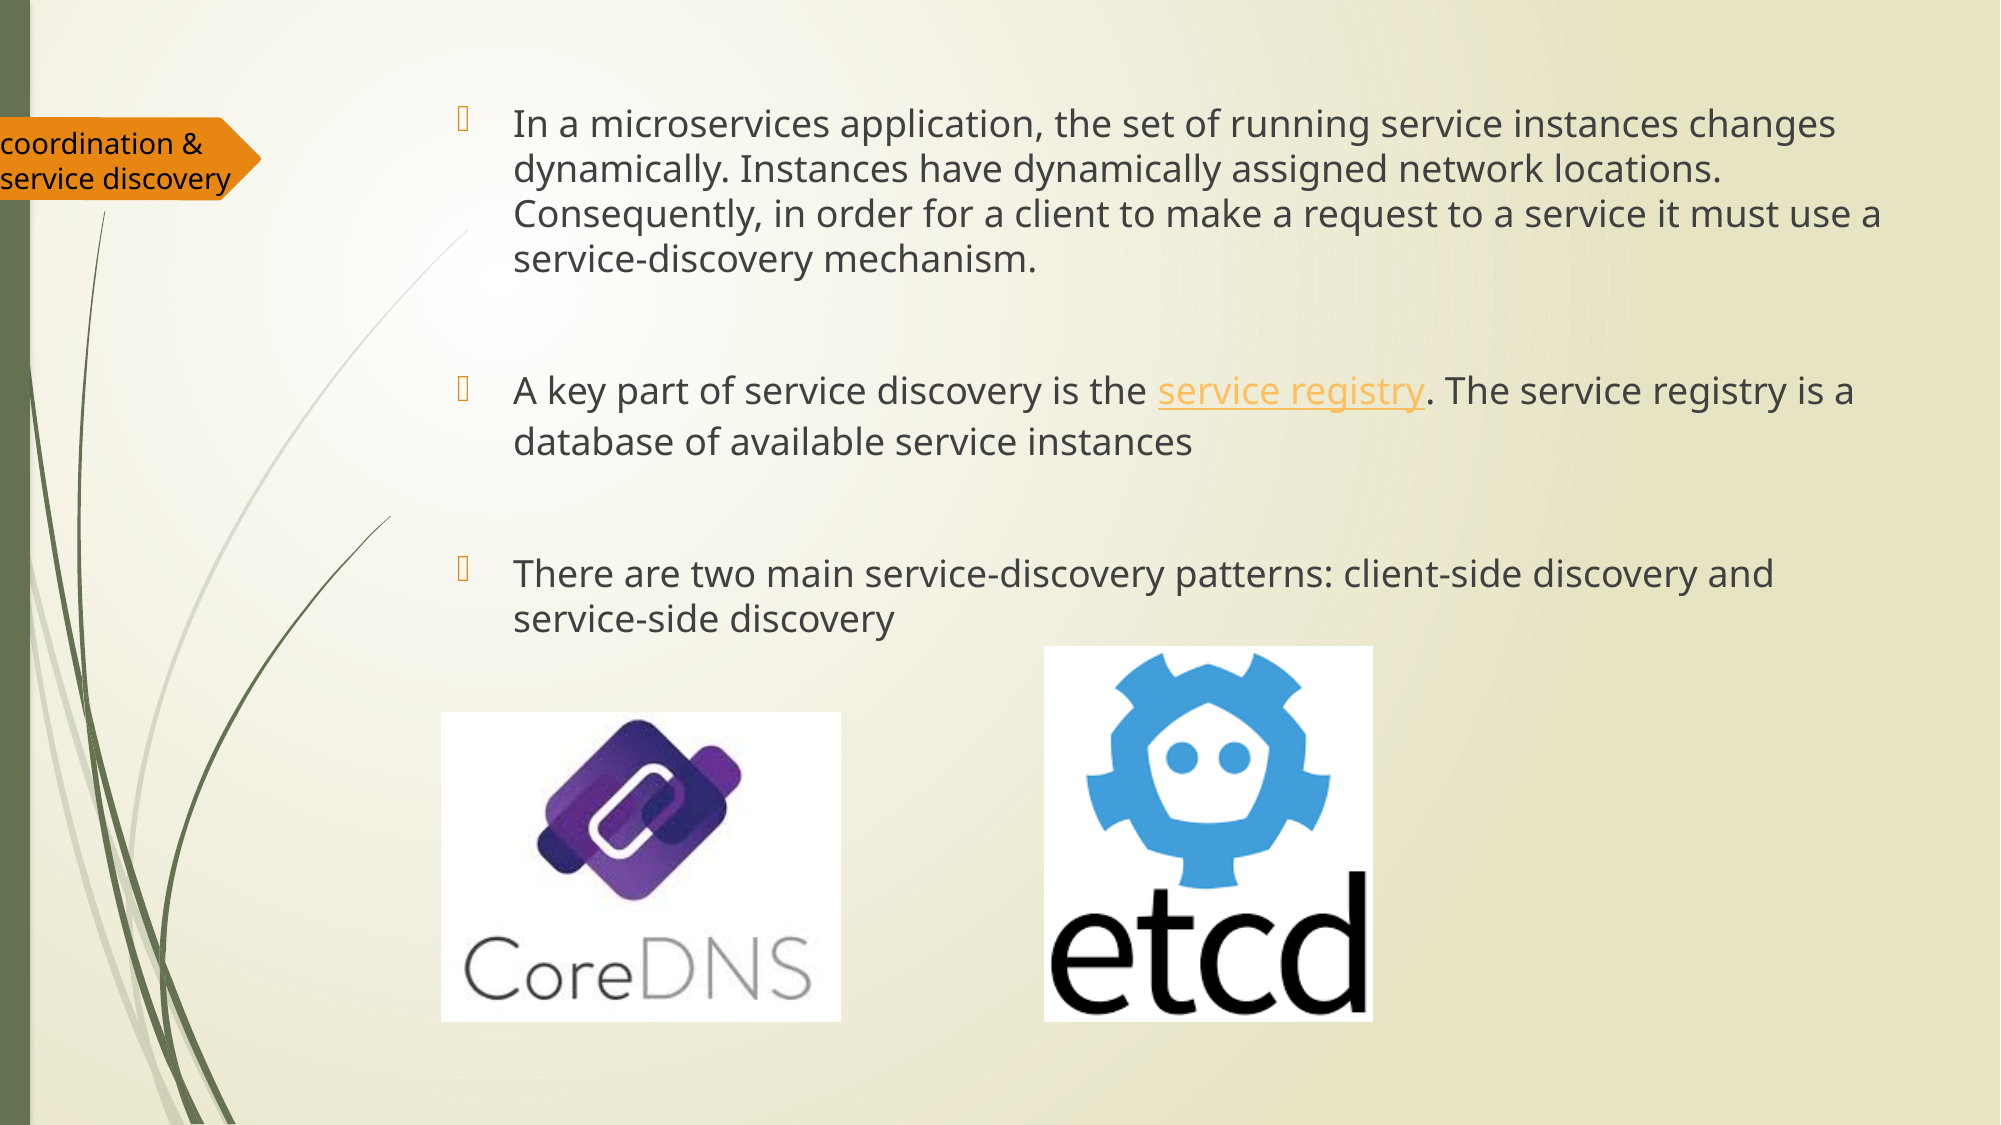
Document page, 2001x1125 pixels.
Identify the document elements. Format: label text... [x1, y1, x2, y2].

picture [441, 712, 841, 1023]
picture [1043, 646, 1373, 1023]
list In a microservices application, the set of running service instances changes dynamically. Instances have dynamically assigned network locations. Consequently, in order for a client to make a request to a service it must use a service‑discovery mechanism. A key part of service discovery is the service registry. The service registry is a database of available service instances There are two main service‑discovery patterns: client-side discovery and service-side discovery [441, 92, 1905, 713]
text_box coordination & service discovery [0, 117, 266, 203]
